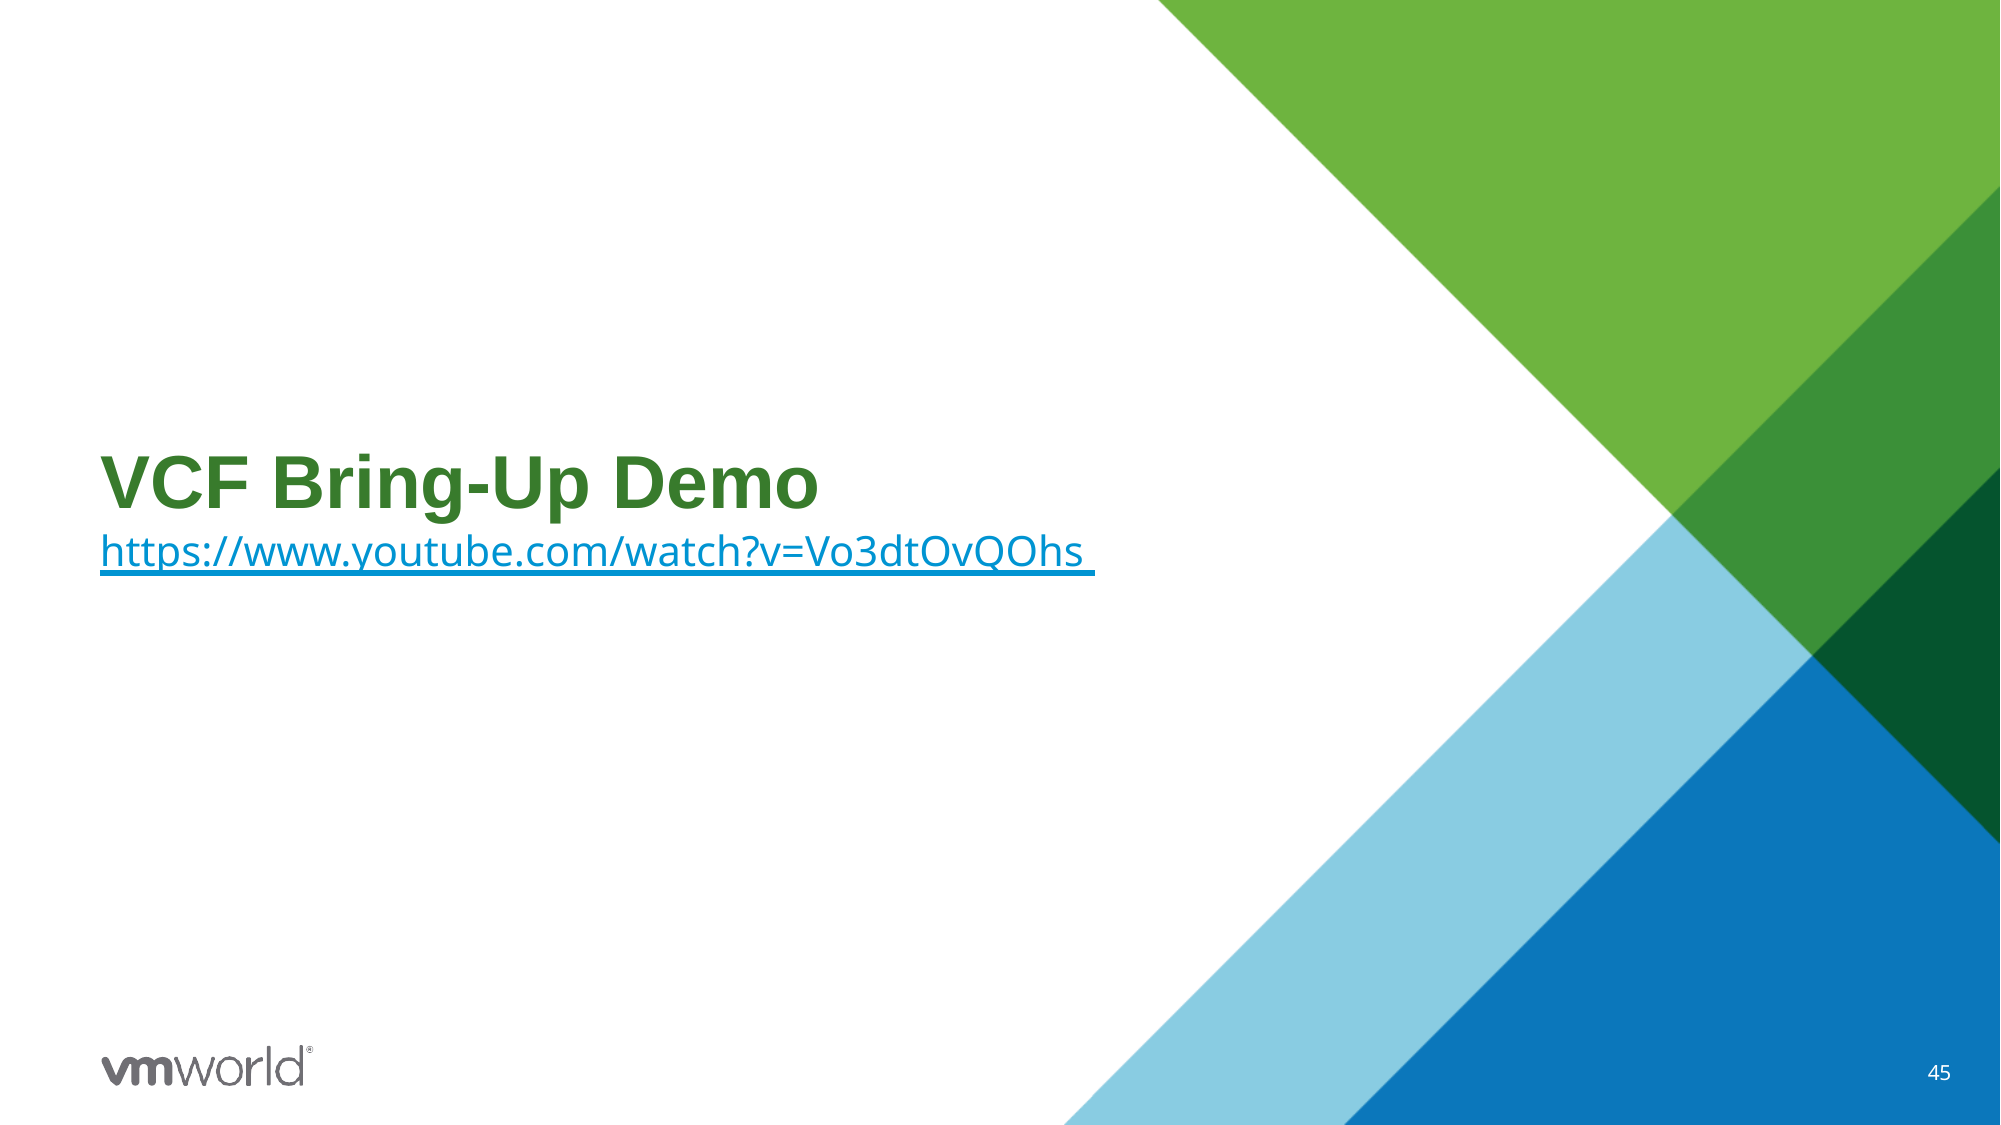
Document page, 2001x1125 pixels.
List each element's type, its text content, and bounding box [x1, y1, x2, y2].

picture [1064, 0, 2000, 1125]
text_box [101, 1045, 314, 1086]
title VCF Bring-Up Demo https://www.youtube.com/watch?v=Vo3dtOvQOhs [97, 416, 1059, 621]
